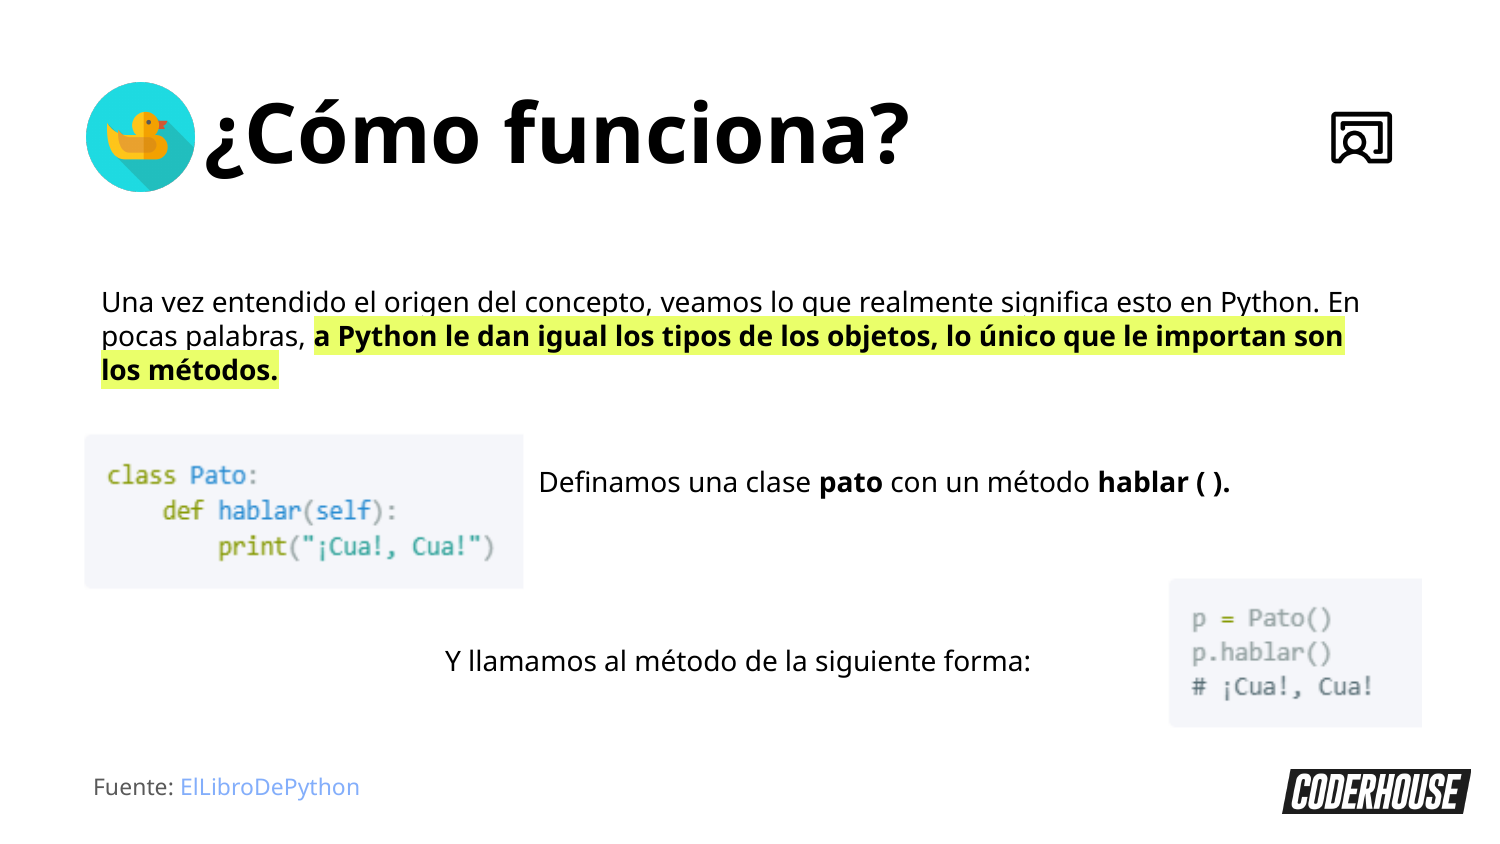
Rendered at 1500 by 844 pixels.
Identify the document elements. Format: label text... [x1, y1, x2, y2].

picture [1281, 769, 1471, 814]
picture [85, 82, 196, 192]
picture [83, 428, 524, 602]
text_box Fuente: ElLibroDePython [78, 753, 571, 819]
text_box Definamos una clase pato con un método hablar ( ). [528, 449, 1327, 513]
text_box ¿Cómo funciona? [190, 76, 972, 197]
picture [1160, 560, 1423, 743]
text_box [1300, 76, 1423, 199]
text_box Una vez entendido el origen del concepto, veamos lo que realmente significa esto en Python. En pocas palabras, a Python le dan igual los tipos de los objetos, lo único que le importan son los métodos. [86, 269, 1380, 401]
text_box Y llamamos al método de la siguiente forma: [430, 627, 1116, 692]
